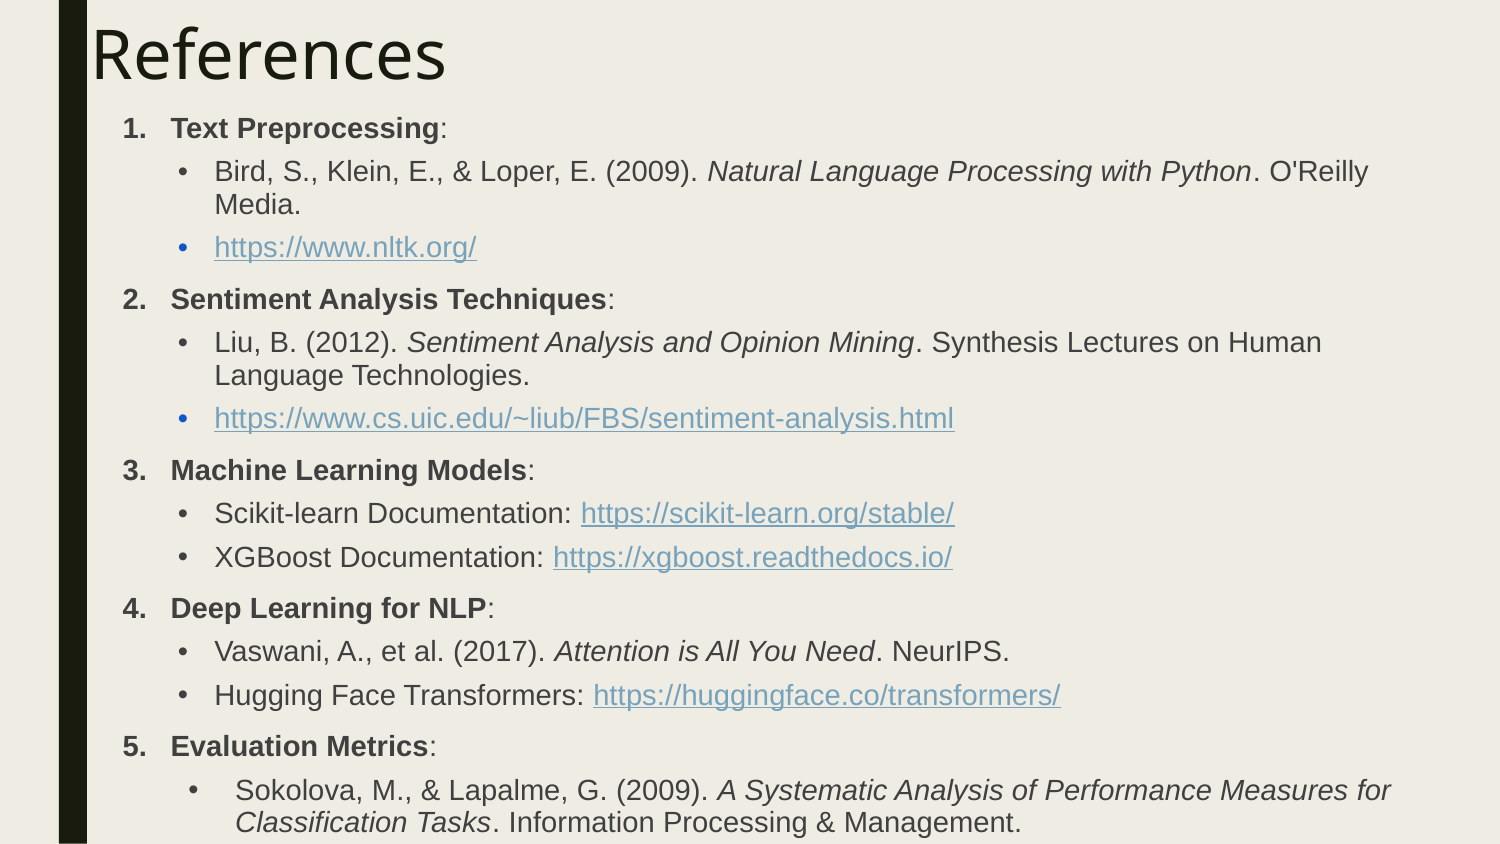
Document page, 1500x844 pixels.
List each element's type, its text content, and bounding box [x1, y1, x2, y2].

list Text Preprocessing: Bird, S., Klein, E., & Loper, E. (2009). Natural Language Processing with Python. O'Reilly Media. https://www.nltk.org/ Sentiment Analysis Techniques: Liu, B. (2012). Sentiment Analysis and Opinion Mining. Synthesis Lectures on Human Language Technologies. https://www.cs.uic.edu/~liub/FBS/sentiment-analysis.html Machine Learning Models: Scikit-learn Documentation: https://scikit-learn.org/stable/ XGBoost Documentation: https://xgboost.readthedocs.io/ Deep Learning for NLP: Vaswani, A., et al. (2017). Attention is All You Need. NeurIPS. Hugging Face Transformers: https://huggingface.co/transformers/ Evaluation Metrics: Sokolova, M., & Lapalme, G. (2009). A Systematic Analysis of Performance Measures for Classification Tasks. Information Processing & Management. [111, 106, 1469, 829]
text_box References [79, 15, 1261, 199]
